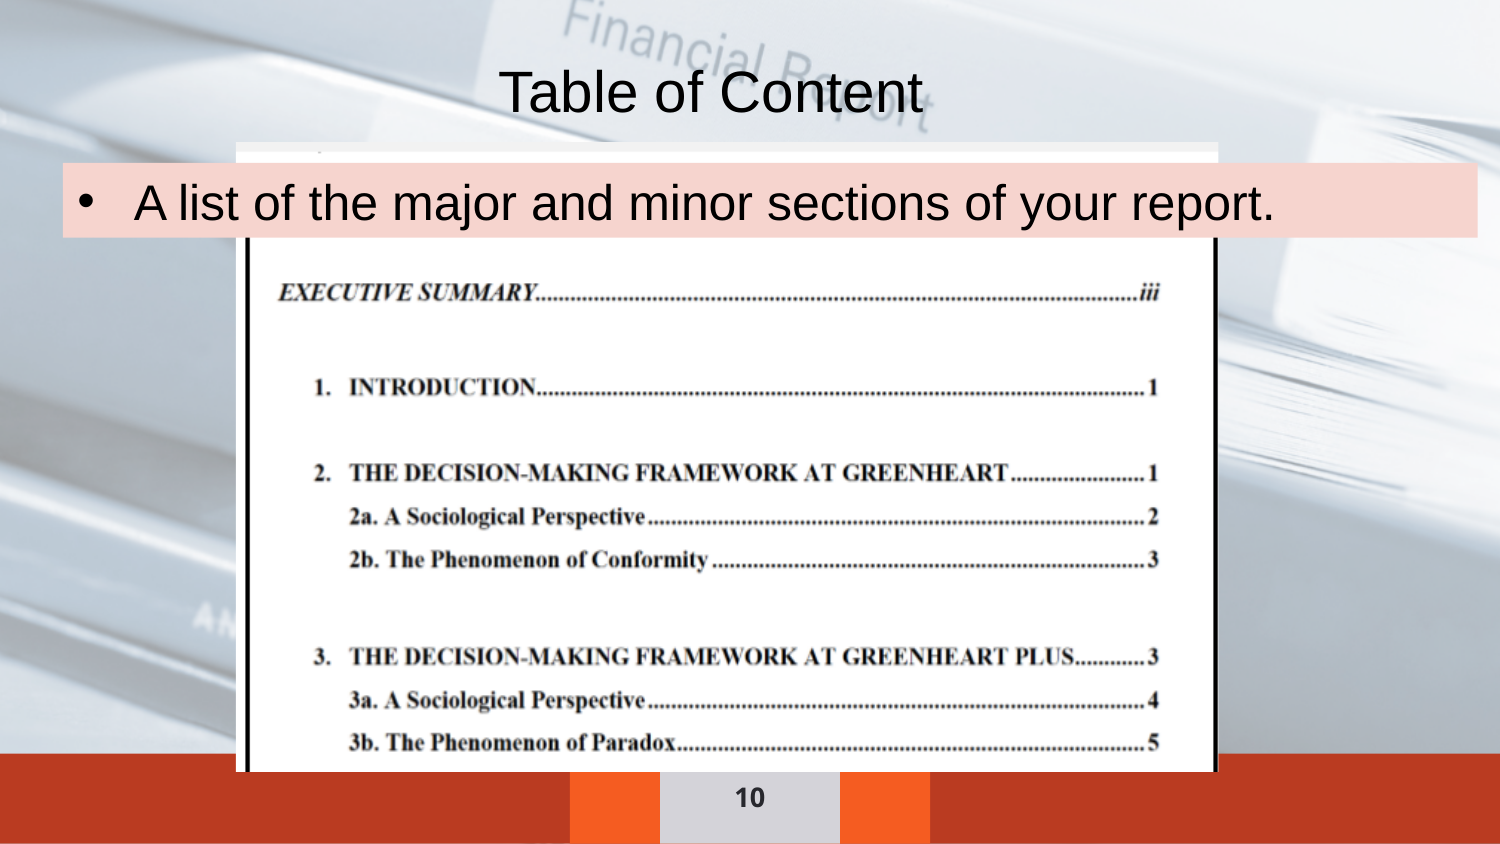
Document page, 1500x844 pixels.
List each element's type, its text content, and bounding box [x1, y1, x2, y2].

text_box A list of the major and minor sections of your report. [62, 162, 230, 238]
picture [235, 142, 1219, 773]
slide_number 10 [660, 780, 840, 844]
text_box Table of Content [484, 46, 940, 141]
text_box A list of the major and minor sections of your report. [1223, 162, 1478, 238]
